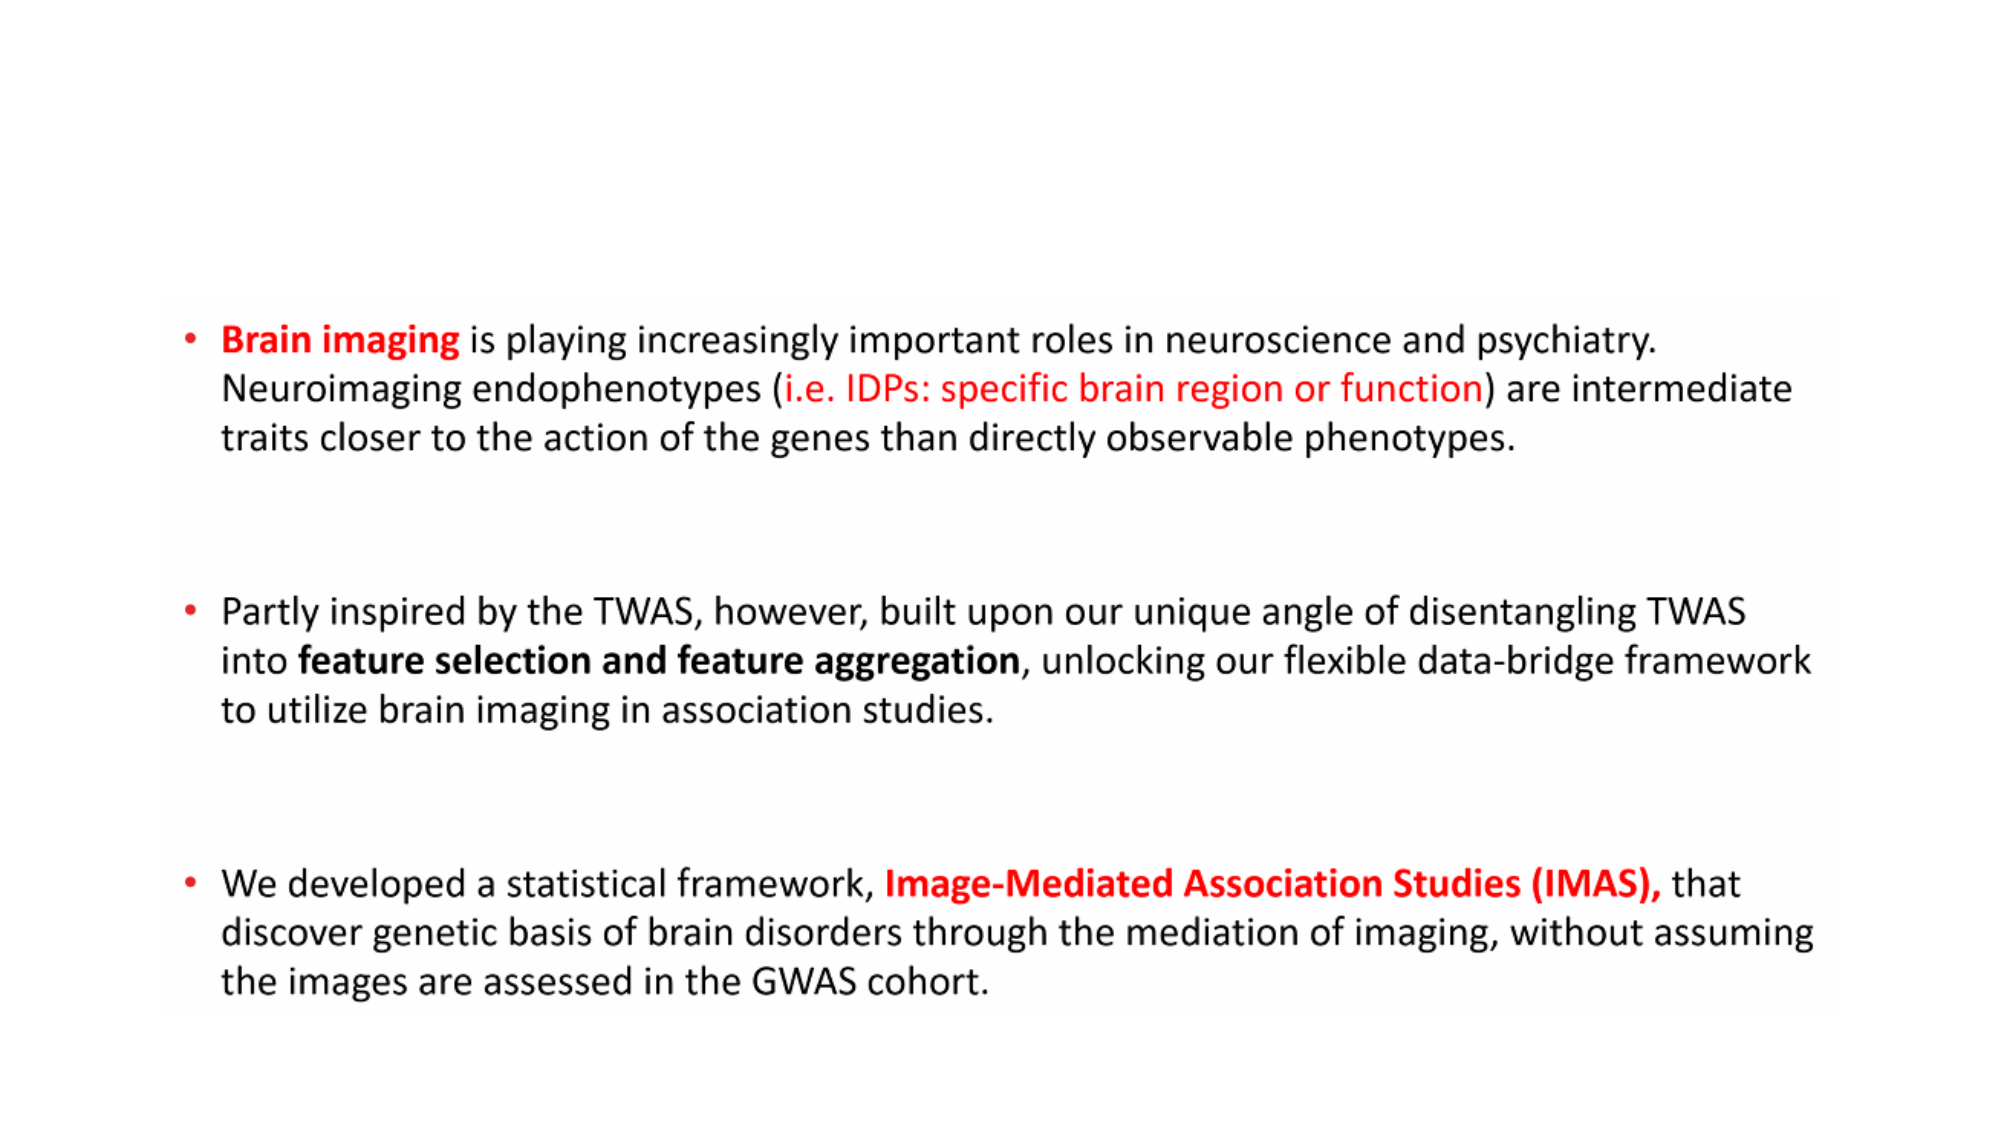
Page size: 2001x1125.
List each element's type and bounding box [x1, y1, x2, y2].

list [164, 299, 1836, 1014]
